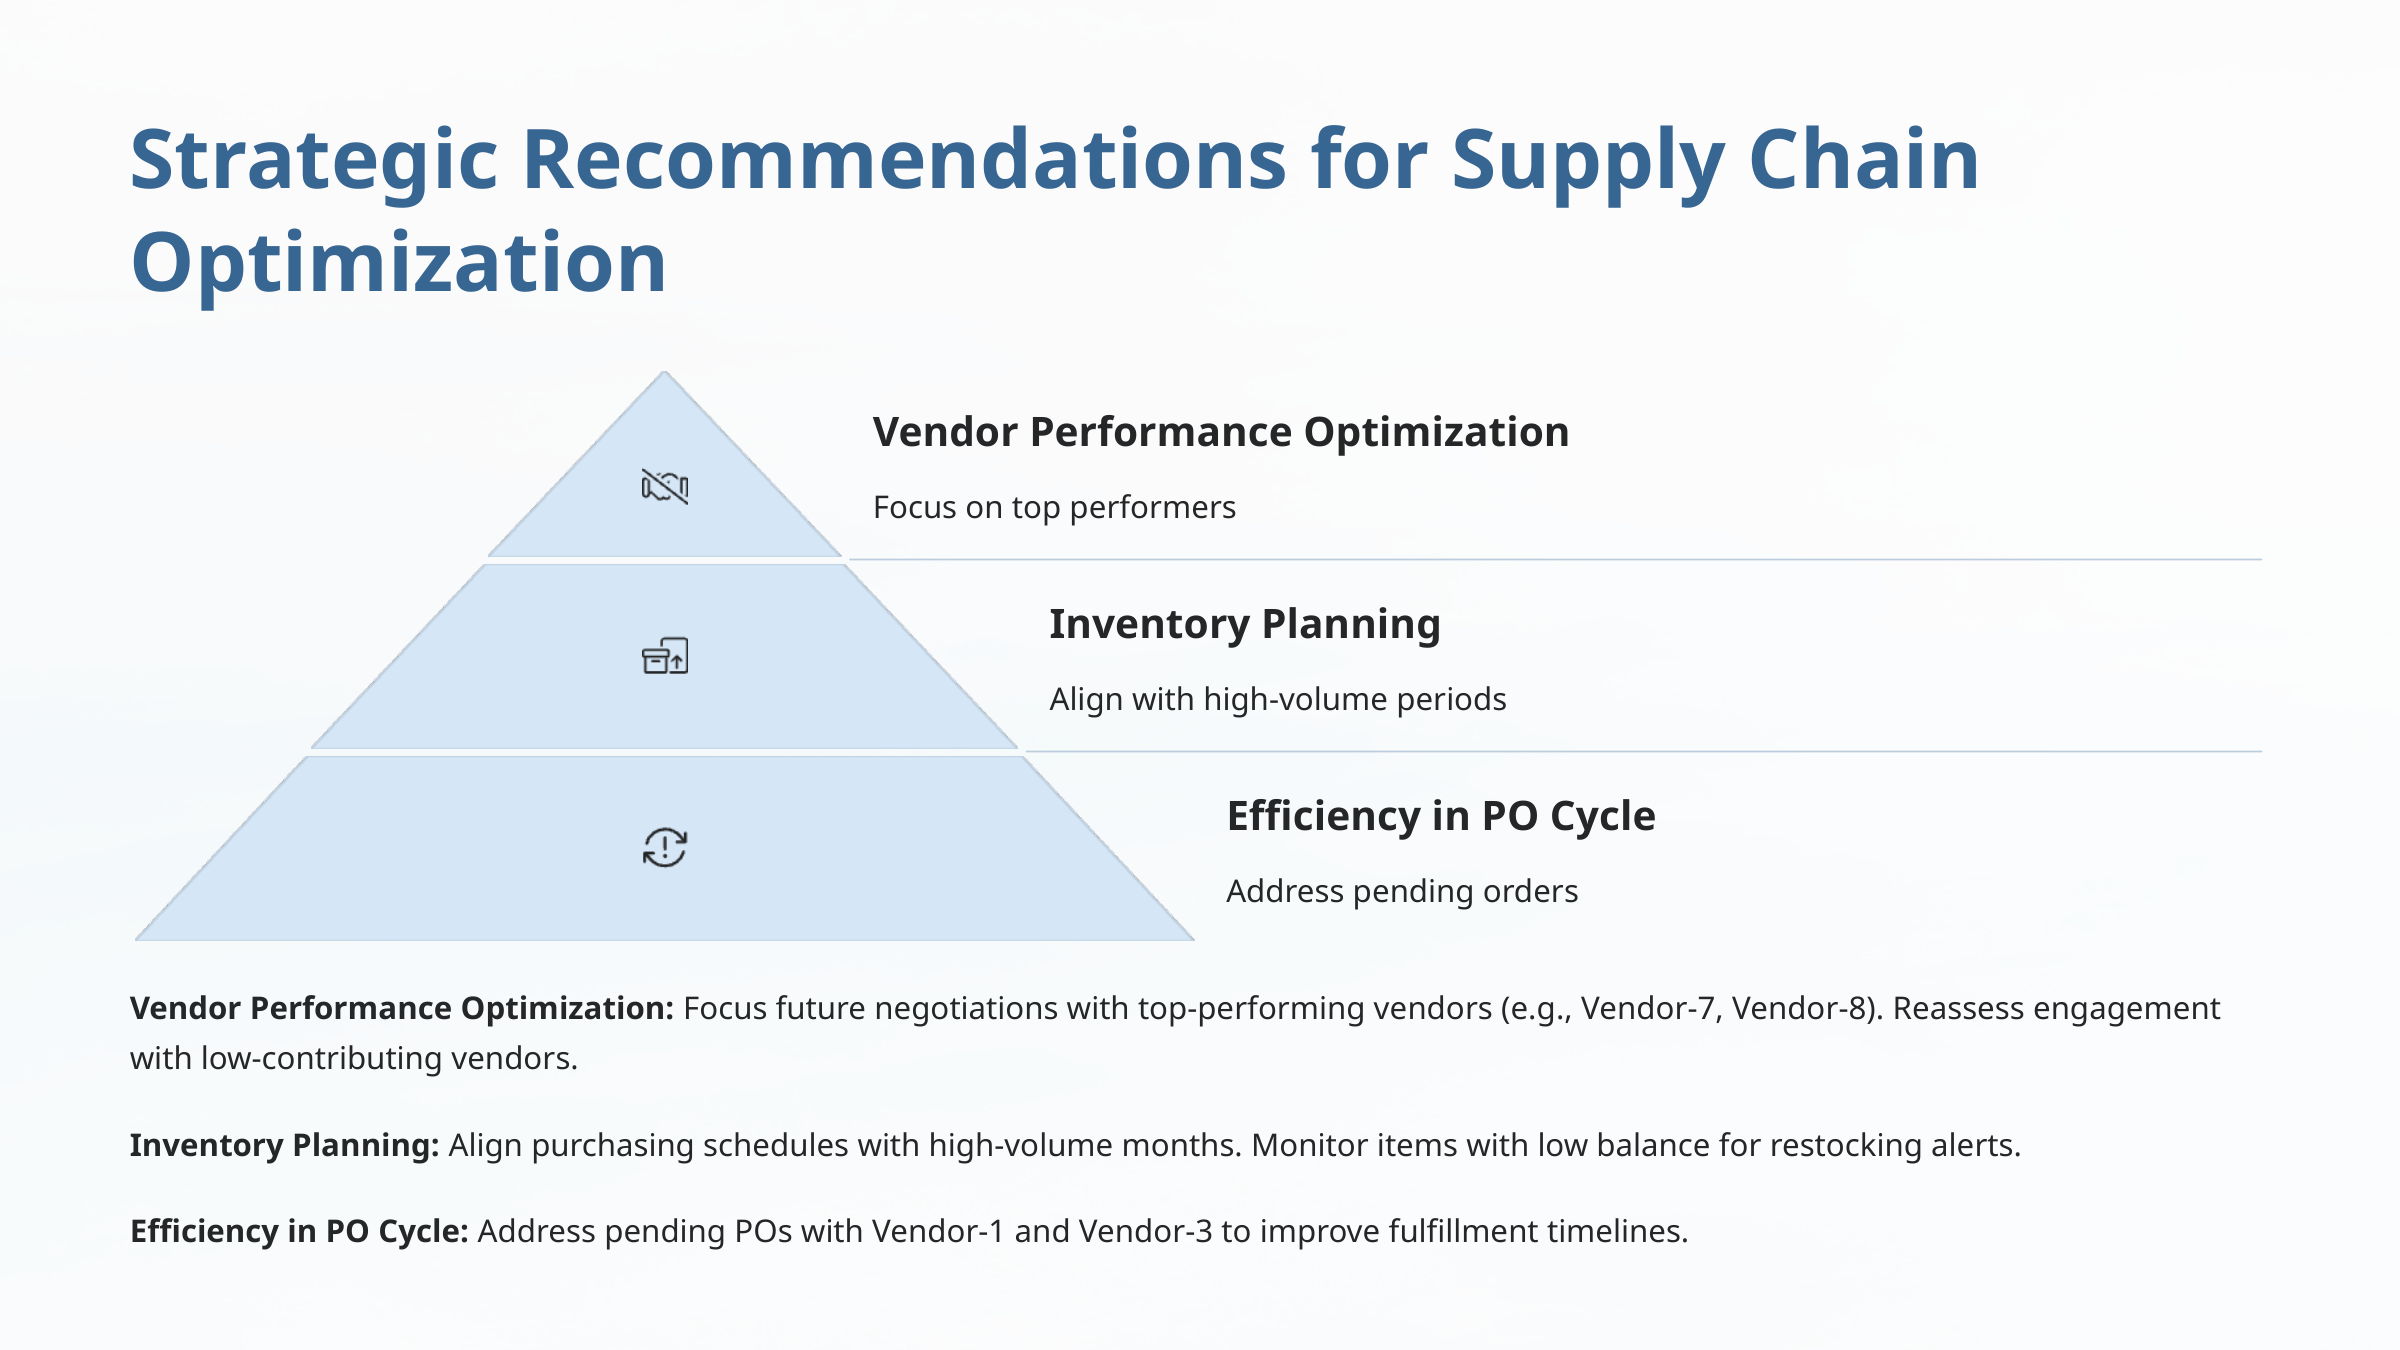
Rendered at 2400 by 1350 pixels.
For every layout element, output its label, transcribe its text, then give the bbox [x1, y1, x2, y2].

text_box Focus on top performers [873, 474, 1527, 525]
text_box Inventory Planning [1049, 595, 1464, 648]
text_box Vendor Performance Optimization [873, 403, 1527, 456]
text_box Address pending orders [1226, 858, 1643, 909]
picture [488, 371, 842, 557]
text_box Efficiency in PO Cycle: Address pending POs with Vendor-1 and Vendor-3 to improve fulfillment timelines. [129, 1198, 2271, 1249]
text_box Inventory Planning: Align purchasing schedules with high-volume months. Monitor items with low balance for restocking alerts. [129, 1112, 2271, 1163]
picture [135, 756, 1195, 941]
picture [311, 564, 1018, 749]
text_box Strategic Recommendations for Supply Chain Optimization [129, 101, 2271, 309]
text_box Vendor Performance Optimization: Focus future negotiations with top-performing vendors (e.g., Vendor-7, Vendor-8). Reassess engagement with low-contributing vendors. [129, 975, 2271, 1077]
text_box Efficiency in PO Cycle [1226, 787, 1643, 840]
text_box Align with high-volume periods [1049, 666, 1513, 717]
